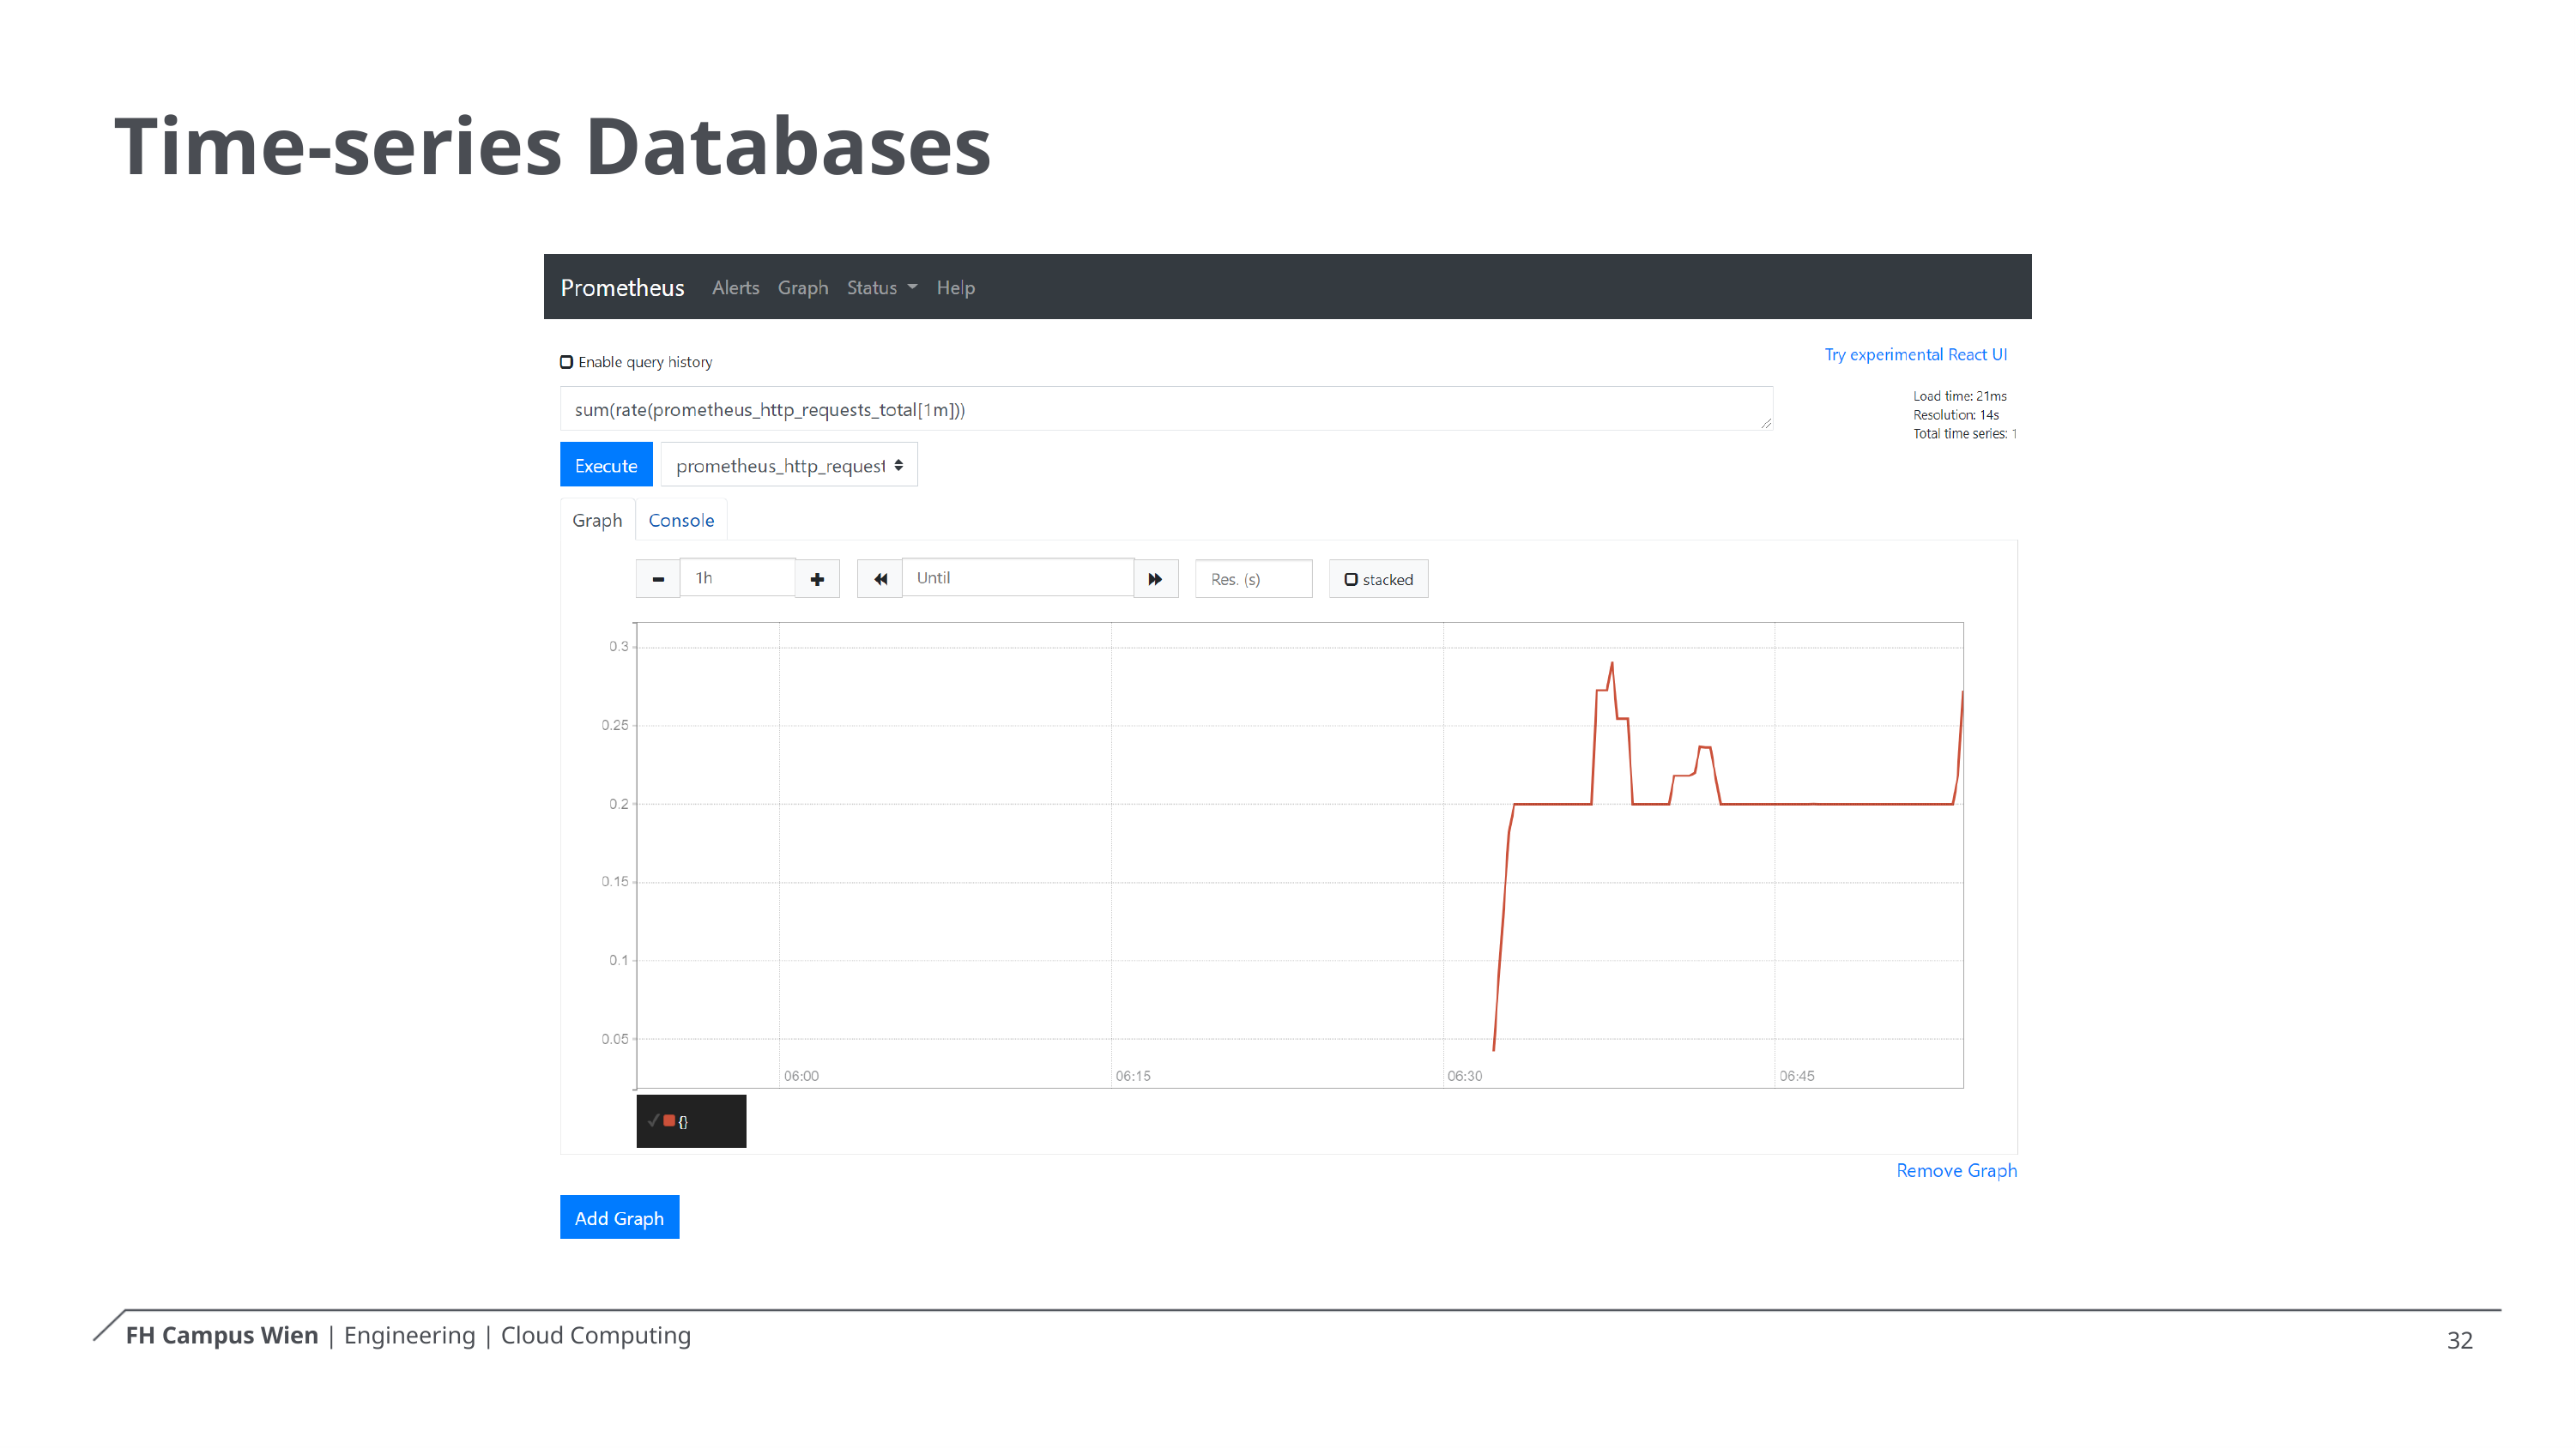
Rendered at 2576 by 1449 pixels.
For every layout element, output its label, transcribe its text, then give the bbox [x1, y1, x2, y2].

picture [0, 0, 2576, 1448]
title Time-series Databases [101, 100, 2500, 200]
